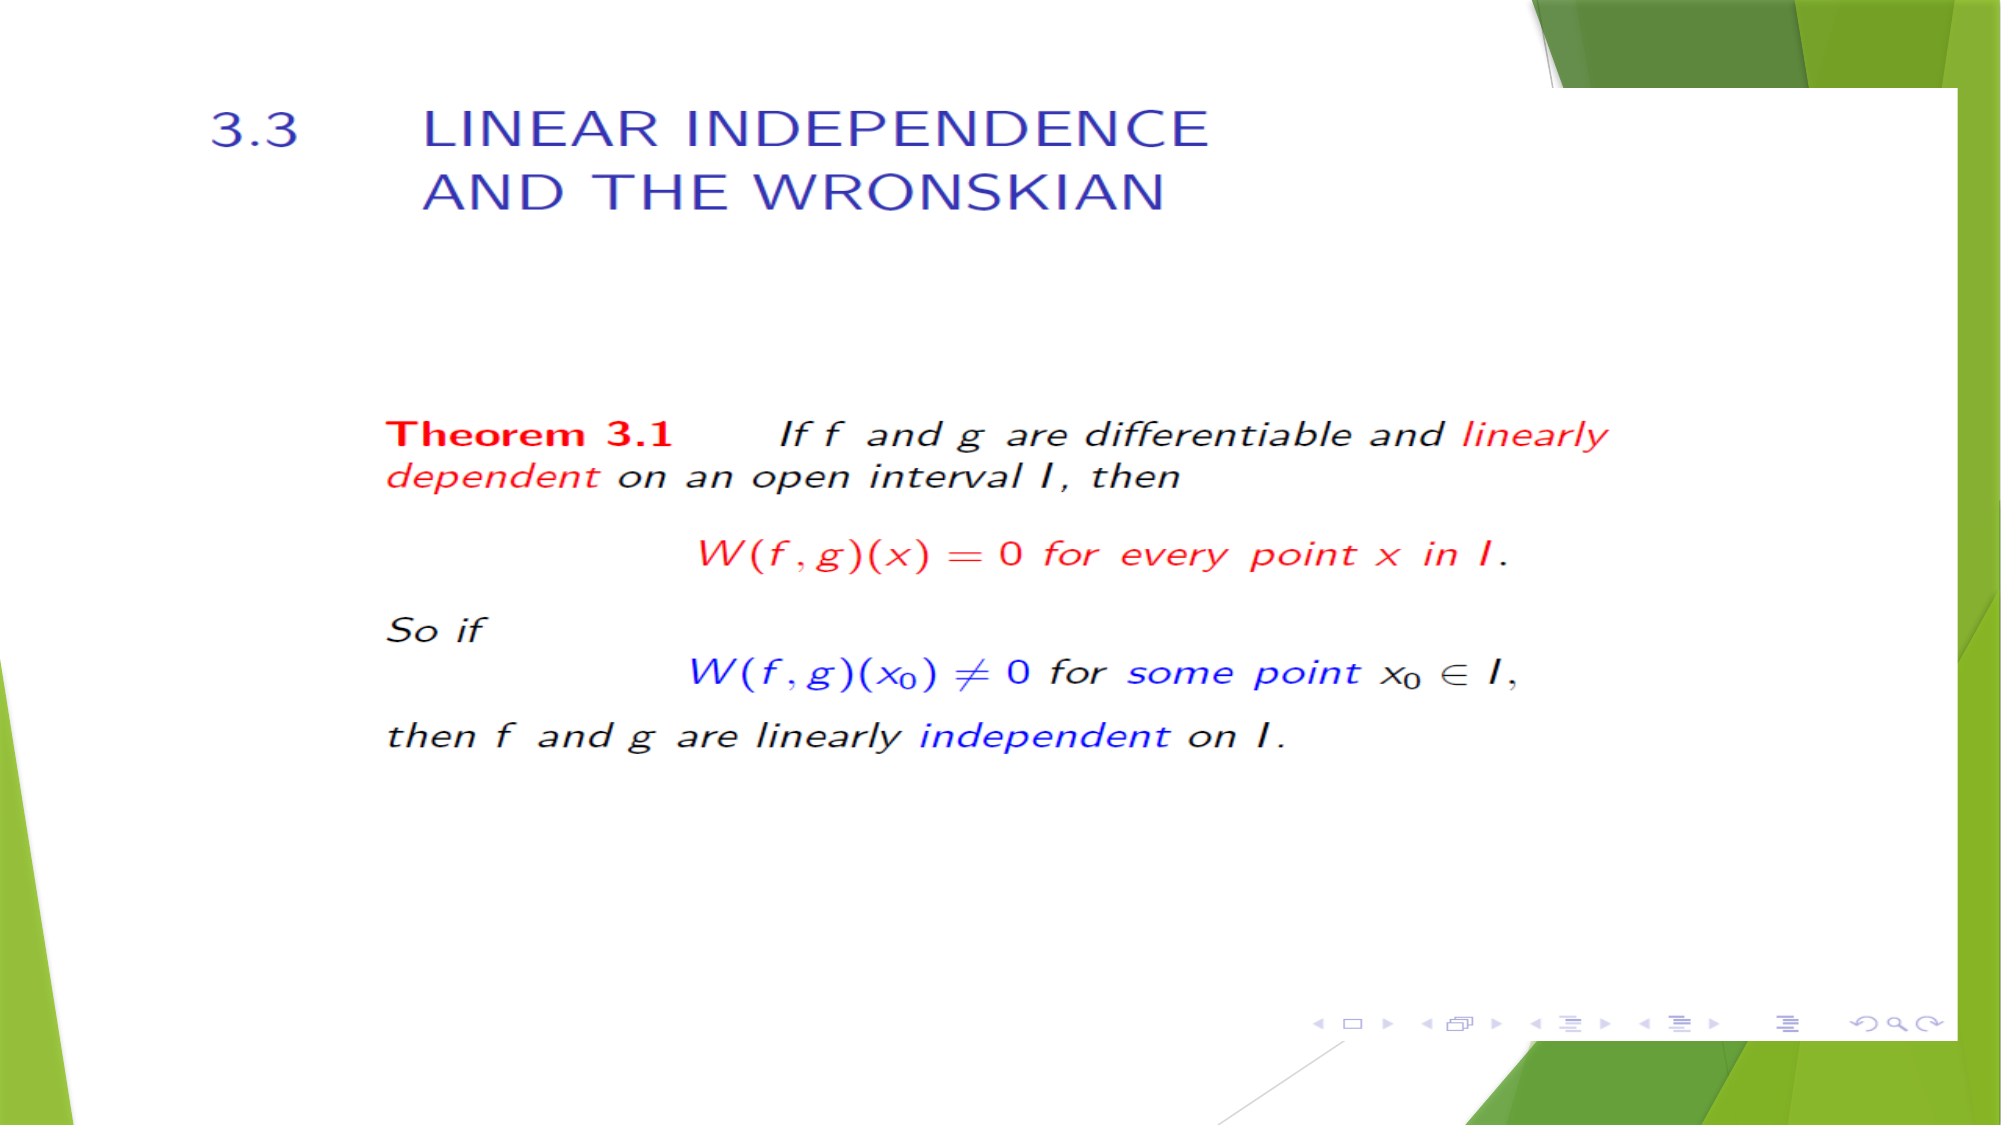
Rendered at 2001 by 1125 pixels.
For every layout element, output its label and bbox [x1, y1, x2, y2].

picture [141, 87, 1959, 1042]
